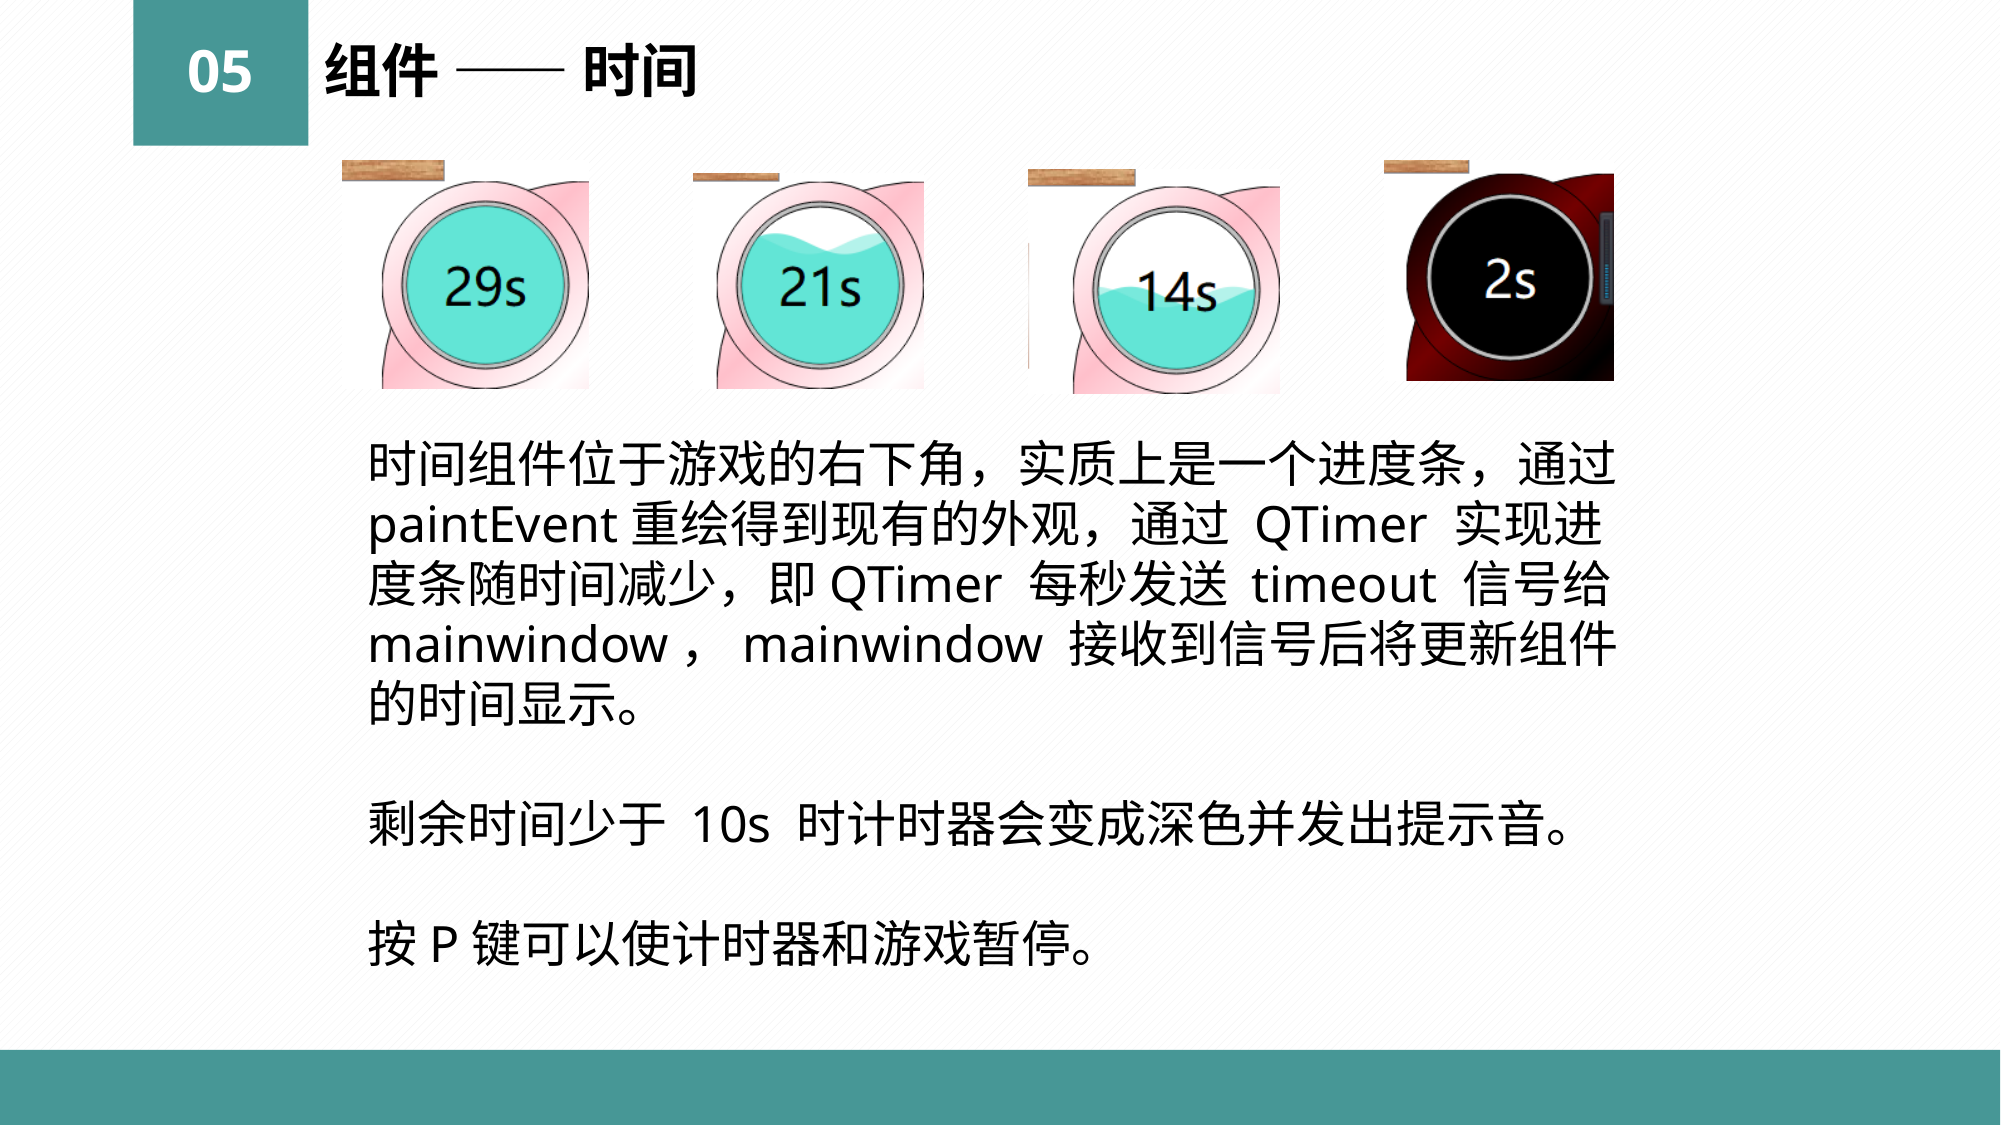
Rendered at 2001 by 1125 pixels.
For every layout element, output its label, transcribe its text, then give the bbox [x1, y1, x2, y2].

picture [693, 173, 924, 389]
picture [342, 160, 589, 389]
picture [1384, 160, 1614, 381]
list 组件 —— 时间 [308, 34, 1087, 105]
list 05 [133, 34, 308, 105]
text_box 时间组件位于游戏的右下角，实质上是一个进度条，通过paintEvent重绘得到现有的外观，通过 QTimer 实现进度条随时间减少，即QTimer 每秒发送 timeout 信号给mainwindow，mainwindow 接收到信号后将更新组件的时间显示。 剩余时间少于 10s 时计时器会变成深色并发出提示音。 按P键可以使计时器和游戏暂停。 [352, 425, 1648, 981]
picture [1028, 169, 1280, 394]
